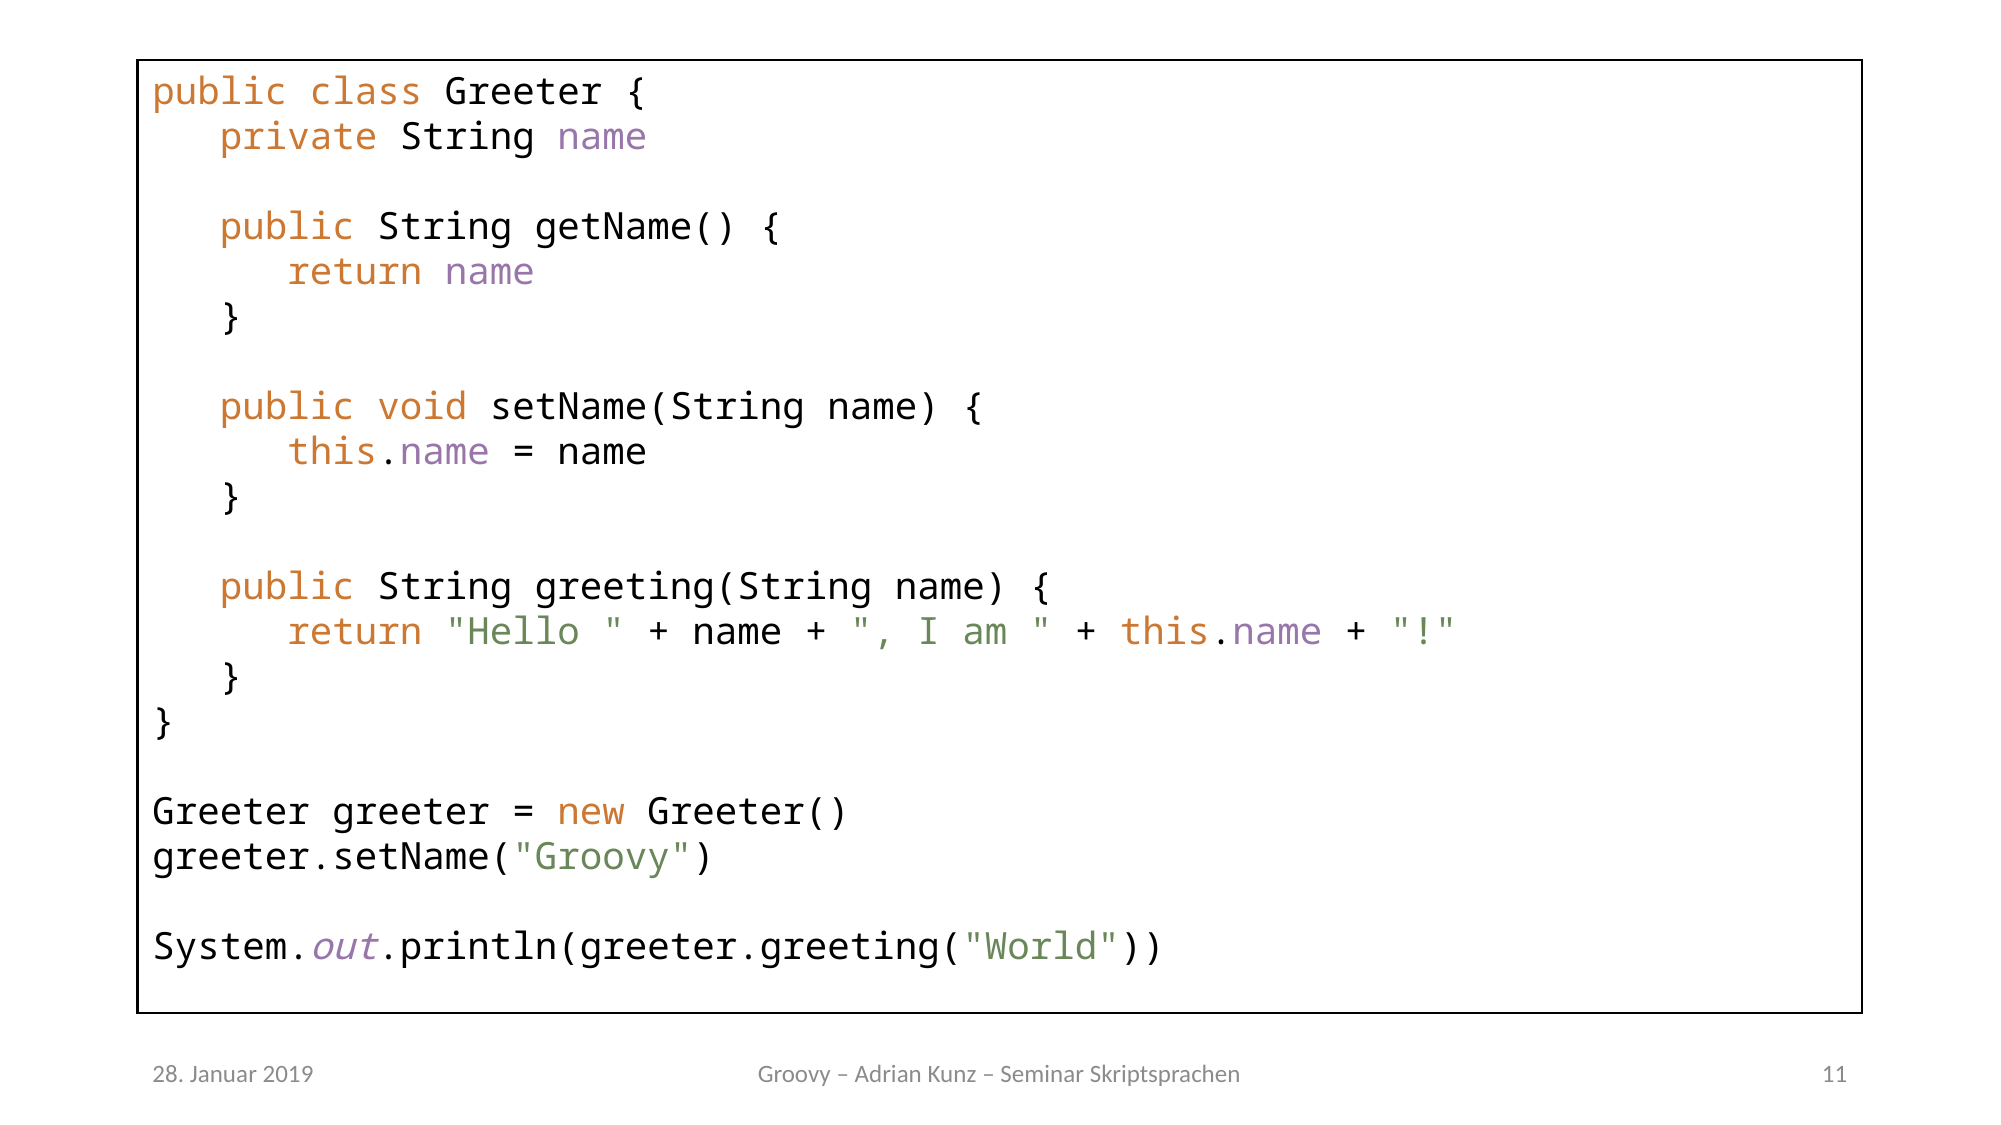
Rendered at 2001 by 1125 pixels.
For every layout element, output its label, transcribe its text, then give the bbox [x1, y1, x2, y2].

footer Groovy – Adrian Kunz – Seminar Skriptsprachen [662, 1042, 1338, 1103]
slide_number 11 [1412, 1042, 1863, 1103]
list public class Greeter { private String name public String getName() { return name } public void setName(String name) { this.name = name } public String greeting(String name) { return "Hello " + name + ", I am " + this.name + "!" } } Greeter greeter = new Greeter() greeter.setName("Groovy") System.out.println(greeter.greeting("World")) [136, 59, 1863, 1014]
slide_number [137, 1042, 588, 1103]
